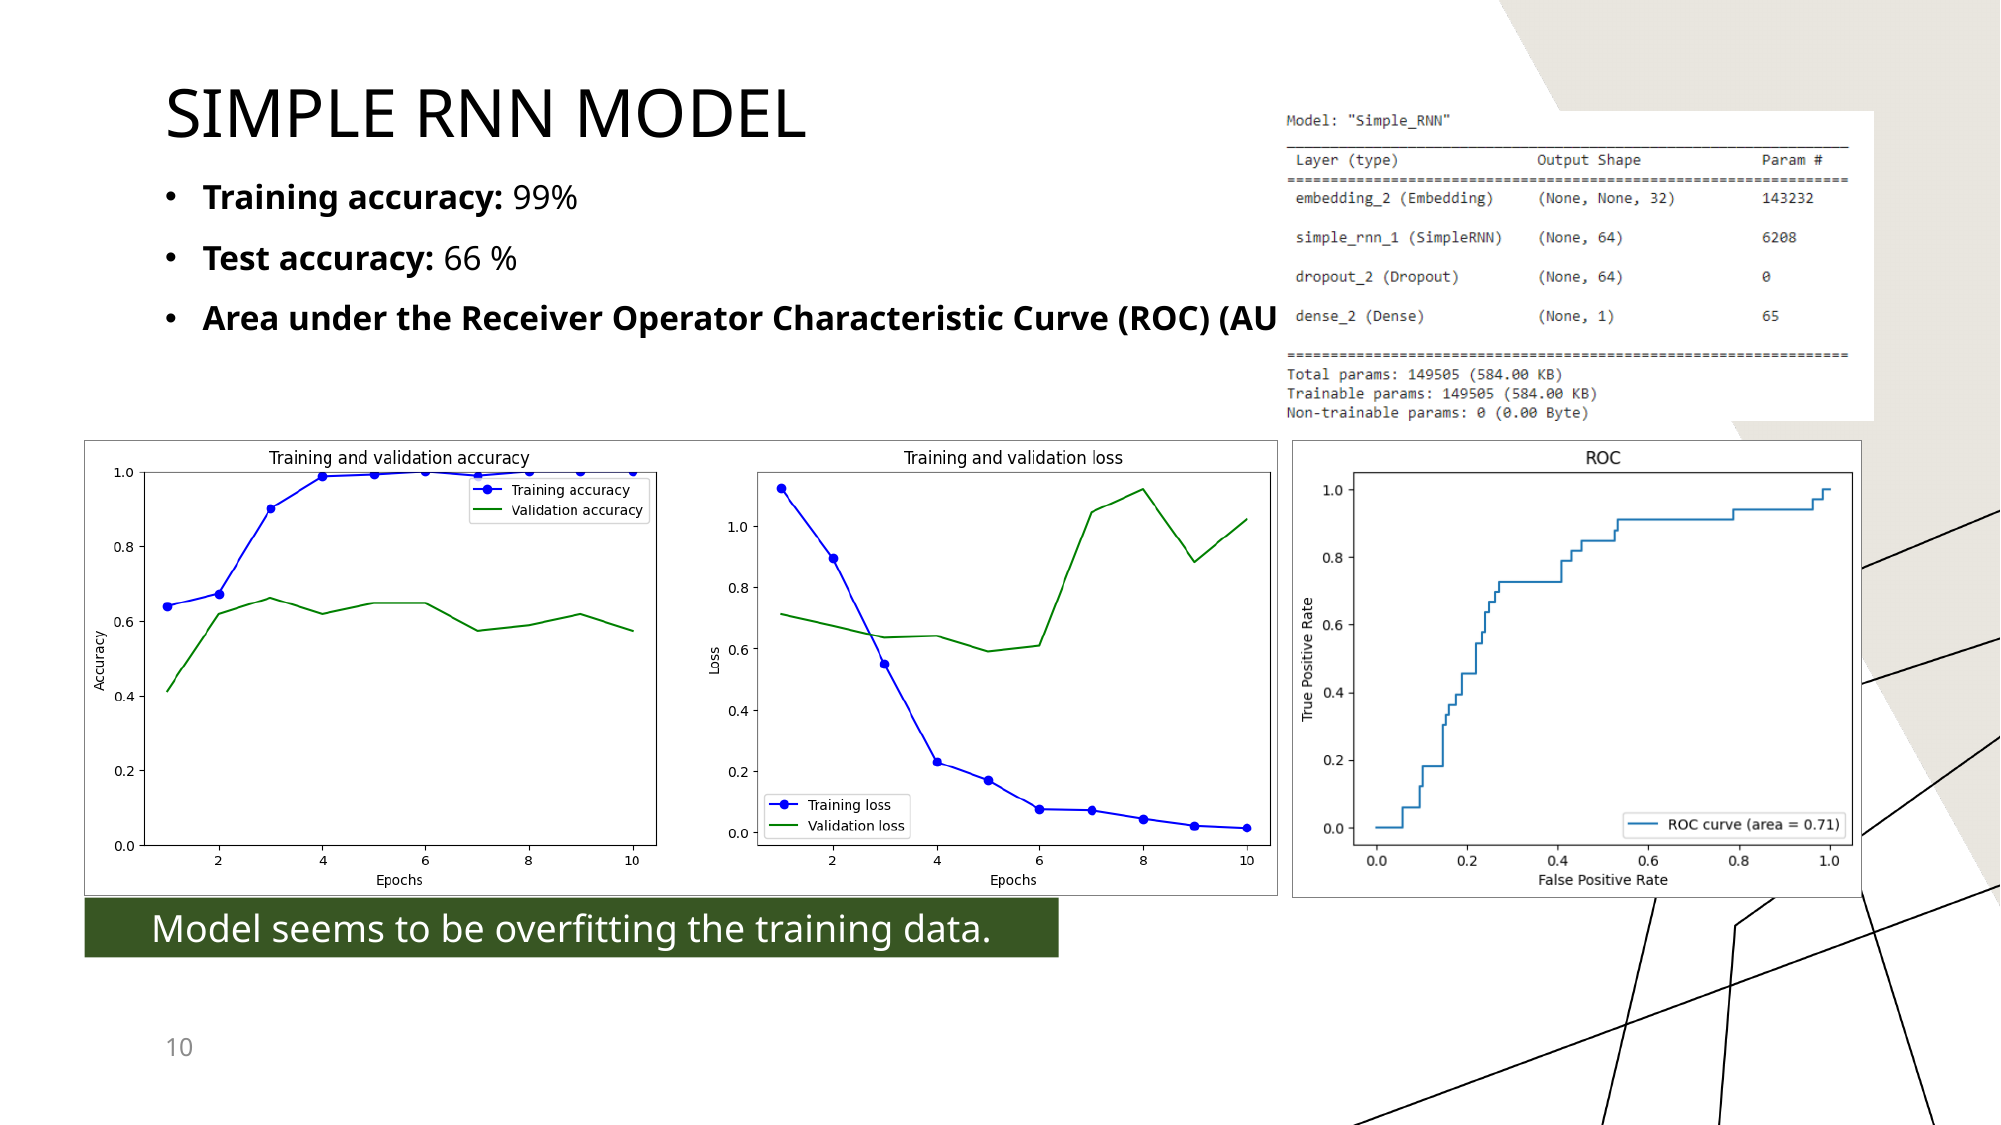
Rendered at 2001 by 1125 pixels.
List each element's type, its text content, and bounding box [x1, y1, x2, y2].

title Simple RNN Model [150, 0, 1344, 172]
picture [1279, 0, 2000, 1125]
text_box Model seems to be overfitting the training data. [84, 897, 1059, 958]
picture [84, 440, 1278, 896]
slide_number 10 [150, 1024, 254, 1074]
list Training accuracy: 99% Test accuracy: 66 % Area under the Receiver Operator Characteristic Curve (ROC) (AUC): 0.71 [150, 172, 1598, 444]
